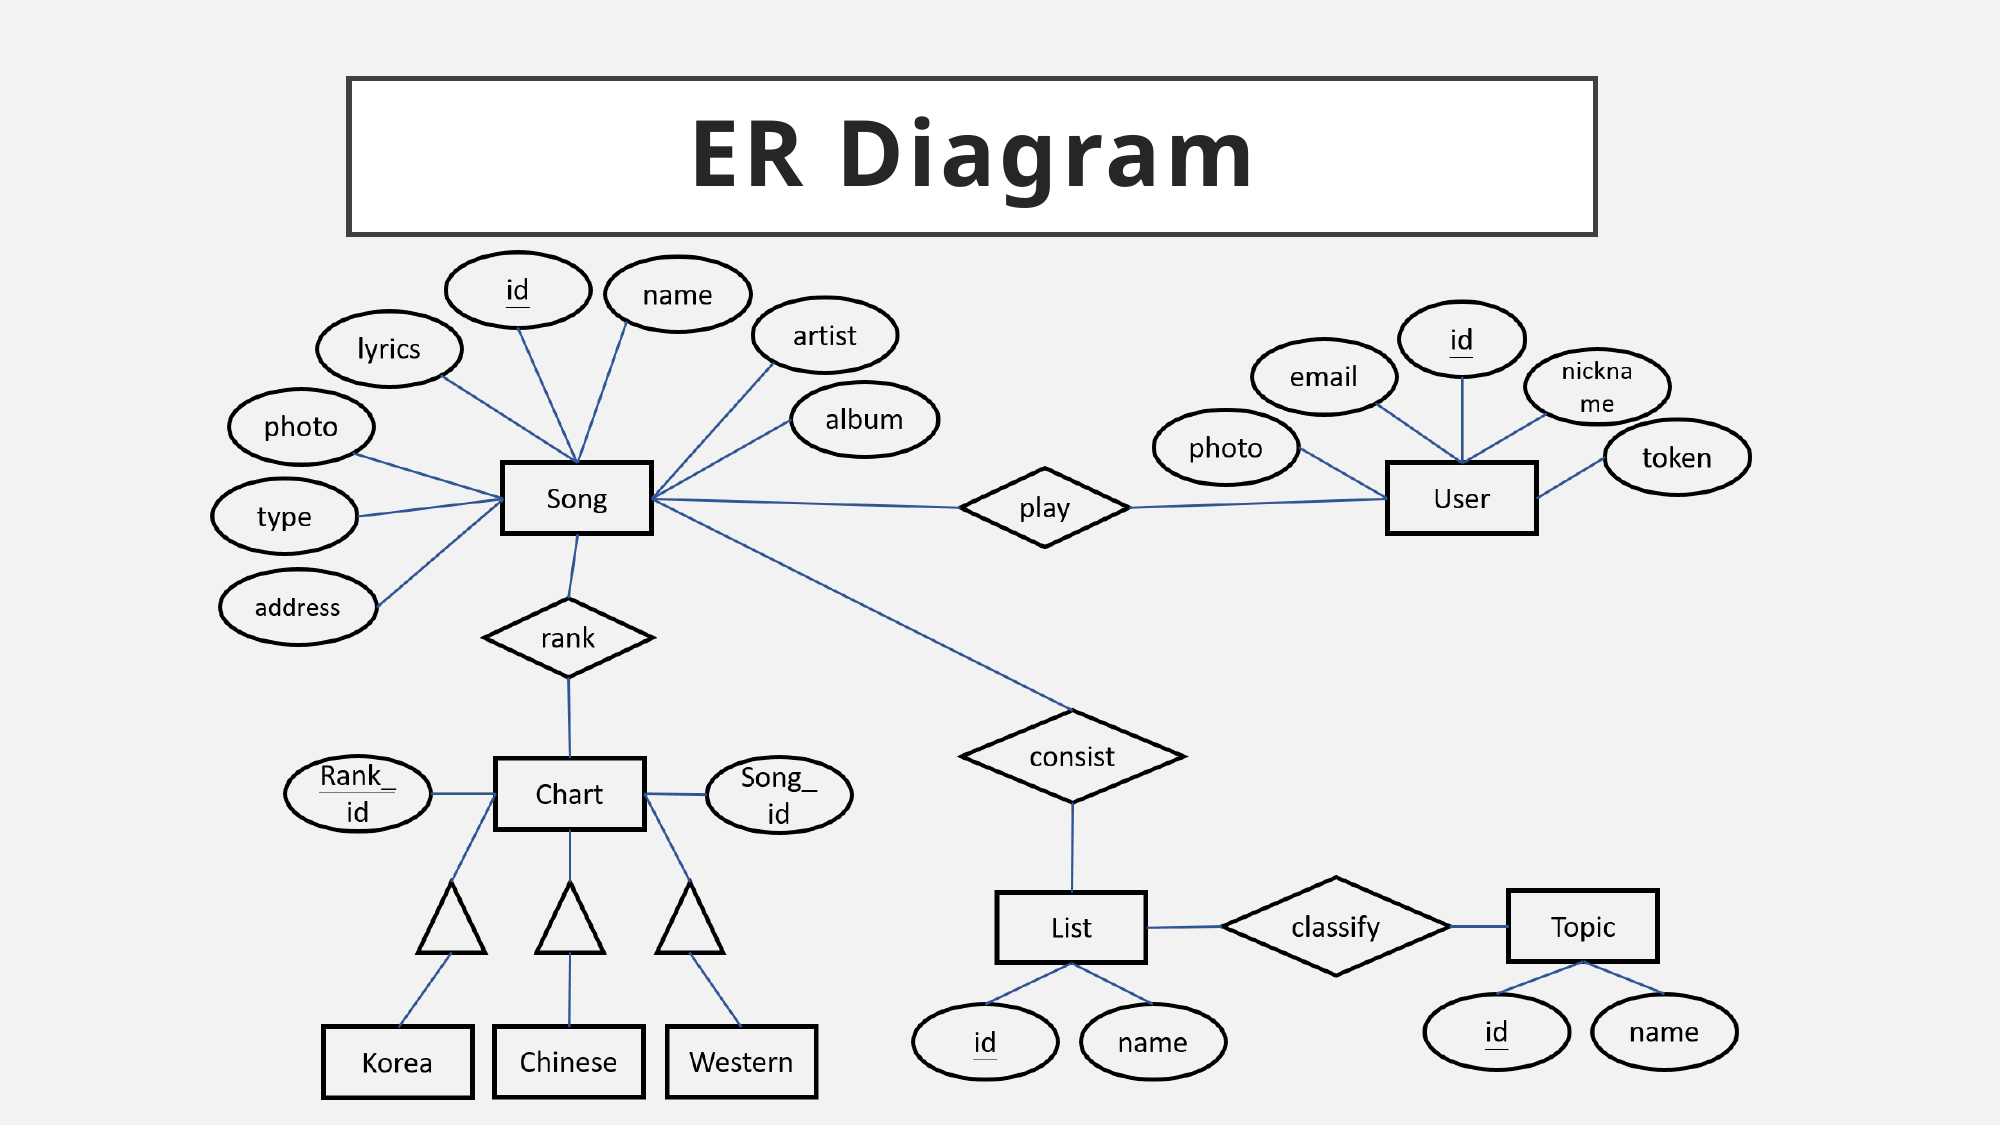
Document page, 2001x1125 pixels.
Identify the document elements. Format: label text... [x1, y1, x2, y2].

picture [210, 250, 1752, 1100]
title ER Diagram [346, 76, 1598, 237]
